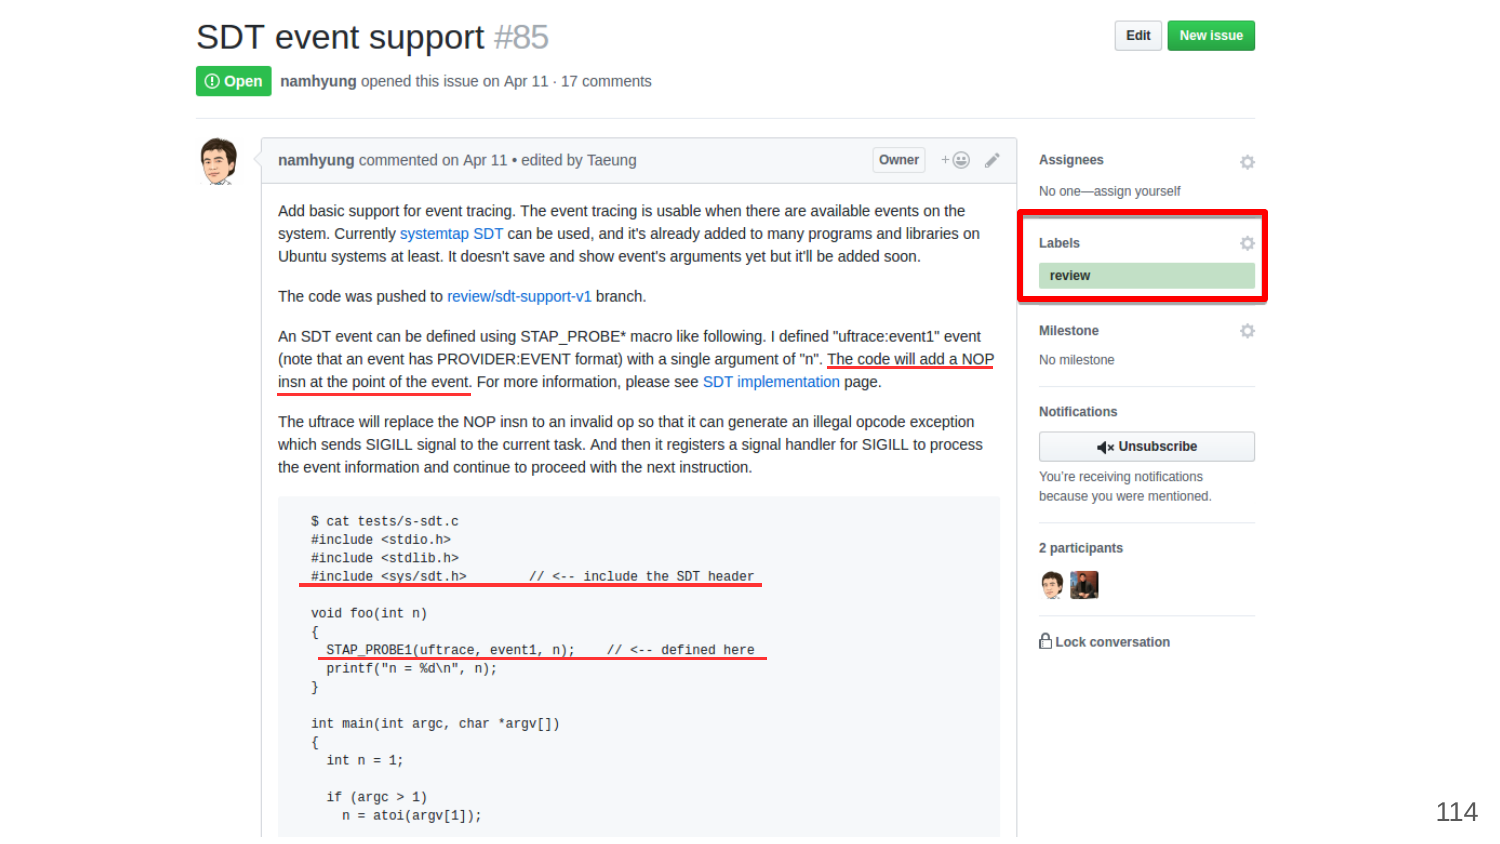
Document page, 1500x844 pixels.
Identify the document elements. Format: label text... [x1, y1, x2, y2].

picture [183, 13, 1280, 837]
slide_number ‹#› [1403, 779, 1494, 844]
